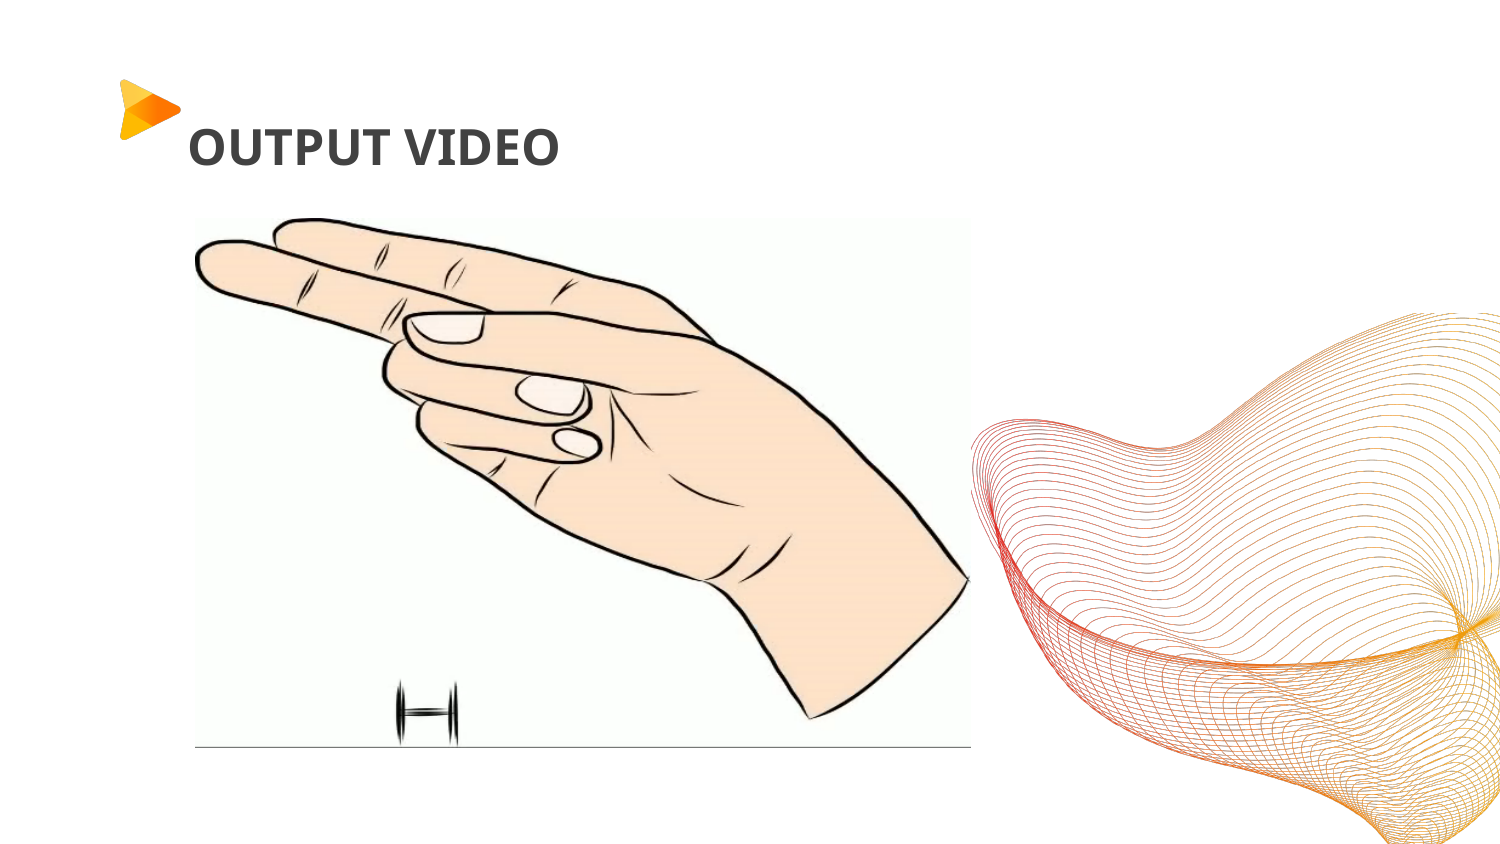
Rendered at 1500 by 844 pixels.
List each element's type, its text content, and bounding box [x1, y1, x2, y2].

picture [967, 313, 1500, 844]
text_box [194, 217, 972, 750]
picture [119, 78, 181, 140]
title OUTPUT VIDEO [172, 114, 770, 176]
